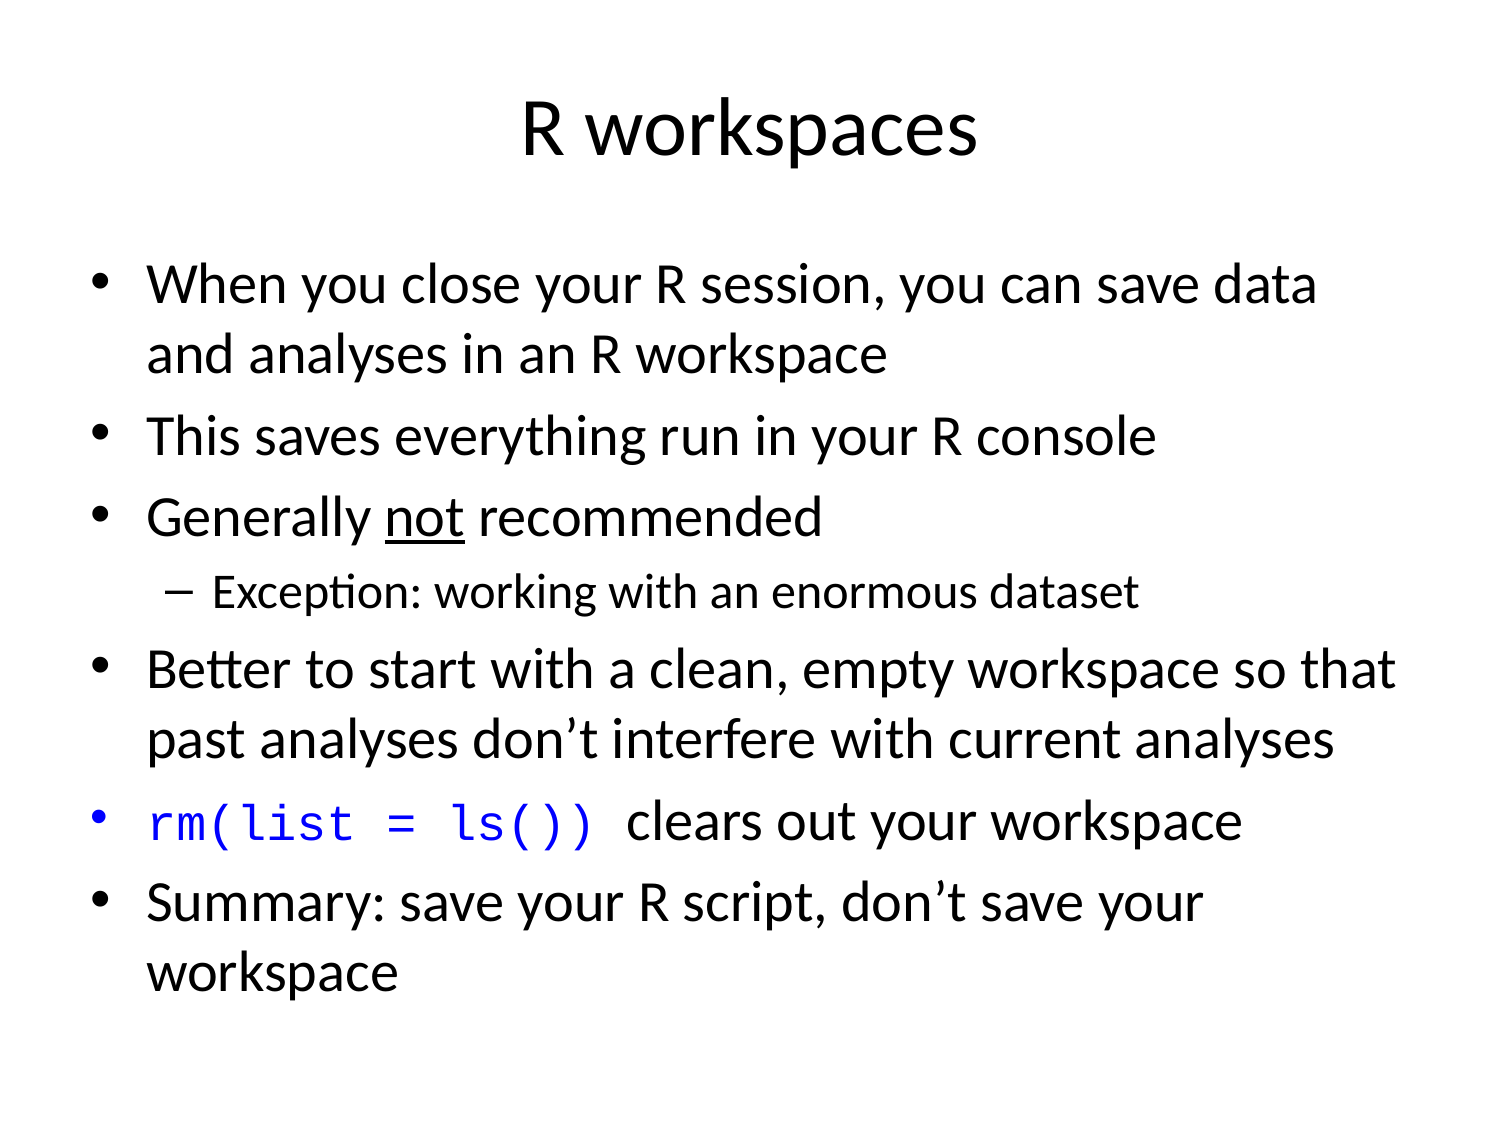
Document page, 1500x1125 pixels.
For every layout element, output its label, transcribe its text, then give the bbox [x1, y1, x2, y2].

title R workspaces [75, 45, 1425, 200]
list When you close your R session, you can save data and analyses in an R workspace This saves everything run in your R console Generally not recommended Exception: working with an enormous dataset Better to start with a clean, empty workspace so that past analyses don’t interfere with current analyses rm(list = ls()) clears out your workspace Summary: save your R script, don’t save your workspace [75, 237, 1425, 1075]
